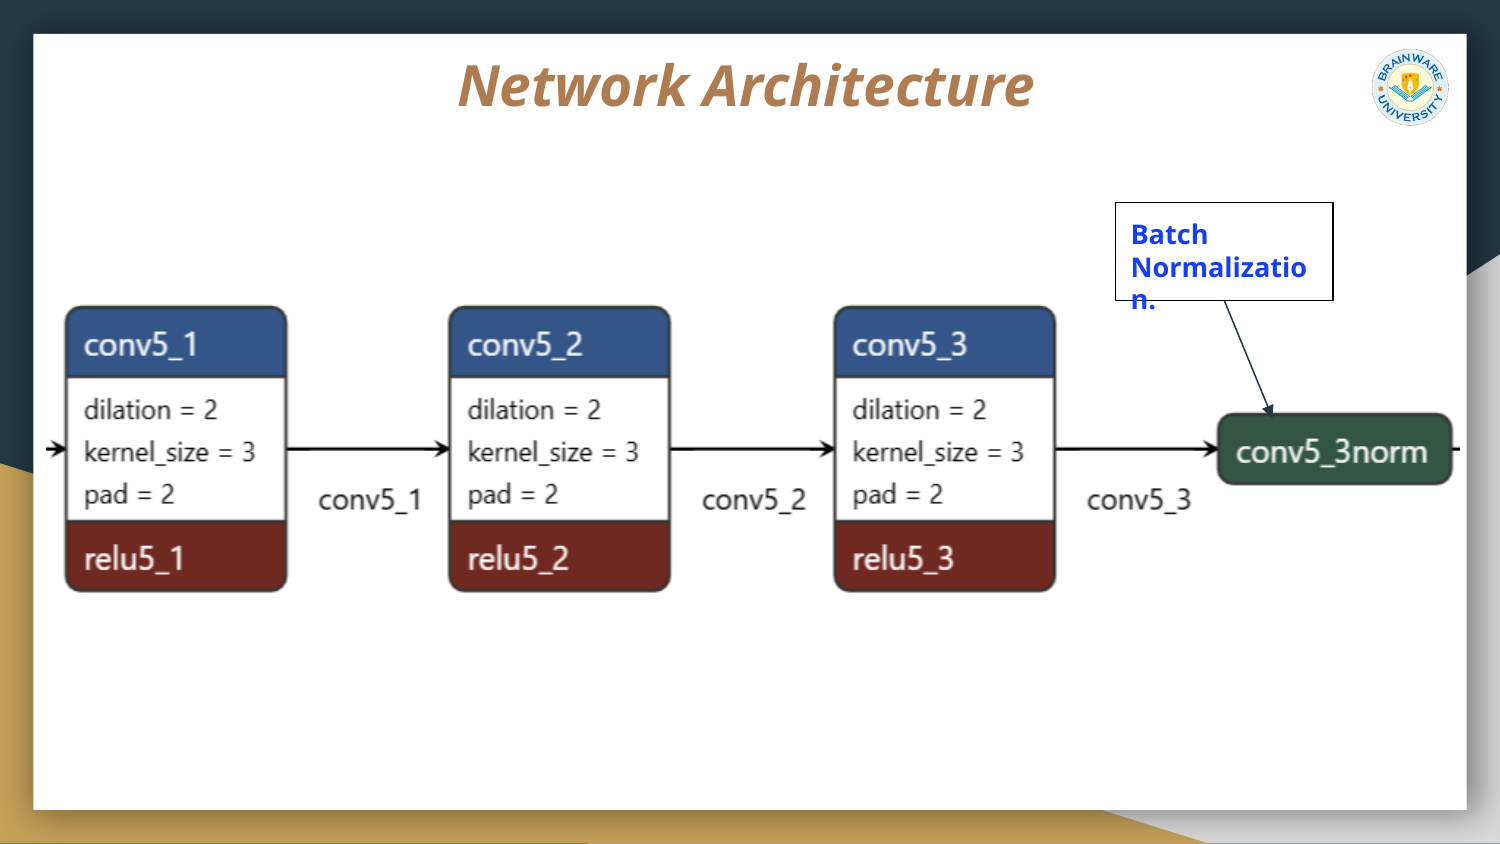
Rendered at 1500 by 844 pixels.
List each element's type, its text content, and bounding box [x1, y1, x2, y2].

picture [1371, 47, 1450, 126]
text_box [1224, 300, 1273, 419]
title Network Architecture [130, 34, 1362, 134]
picture [46, 270, 1461, 629]
text_box Batch Normalization. [1115, 202, 1333, 268]
